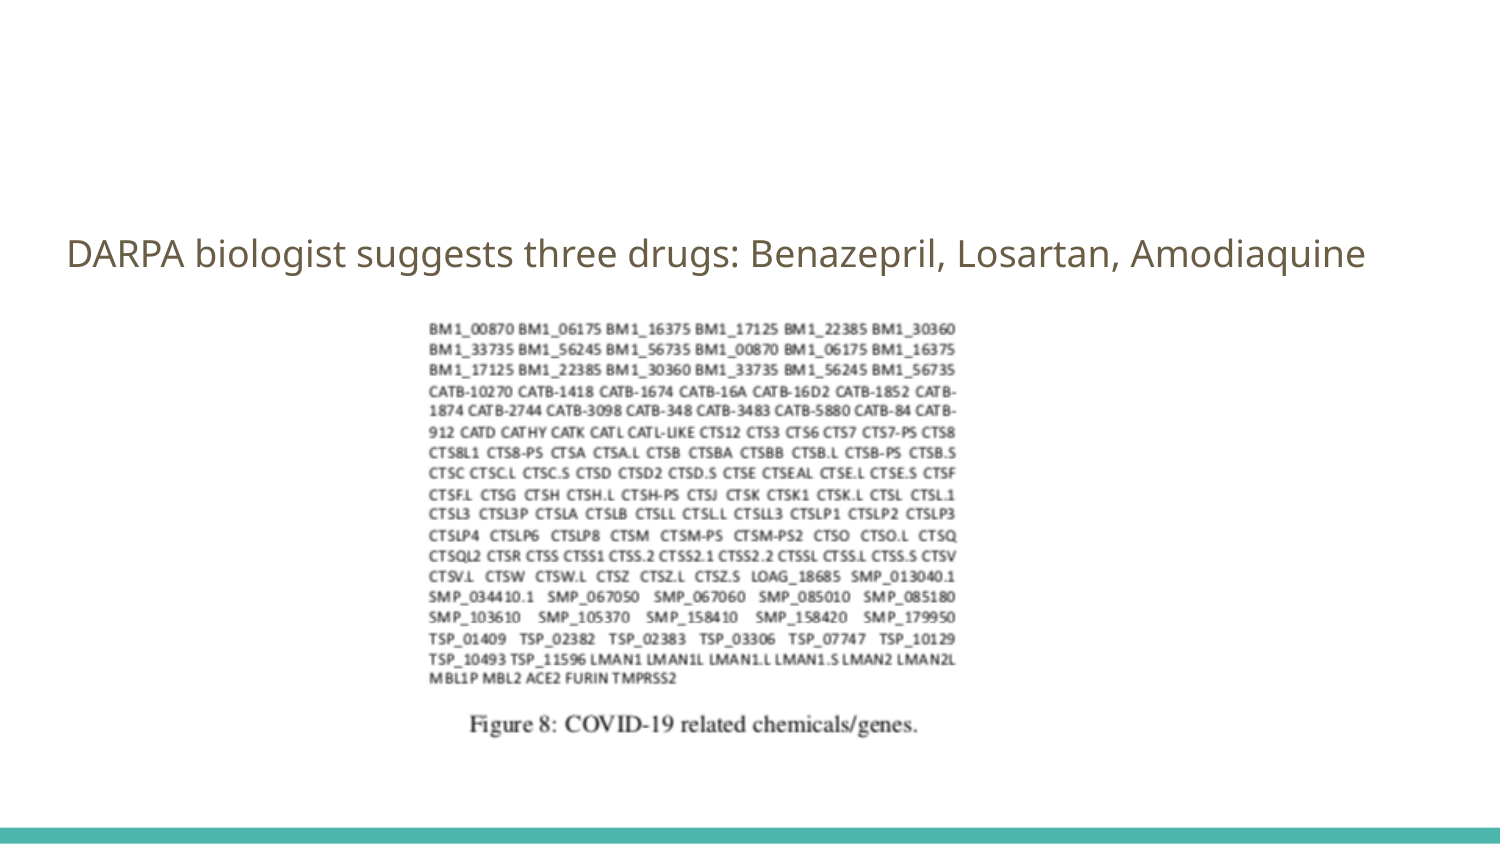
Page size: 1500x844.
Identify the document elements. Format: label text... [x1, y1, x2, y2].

picture [404, 296, 1004, 750]
list DARPA biologist suggests three drugs: Benazepril, Losartan, Amodiaquine [51, 207, 1449, 750]
